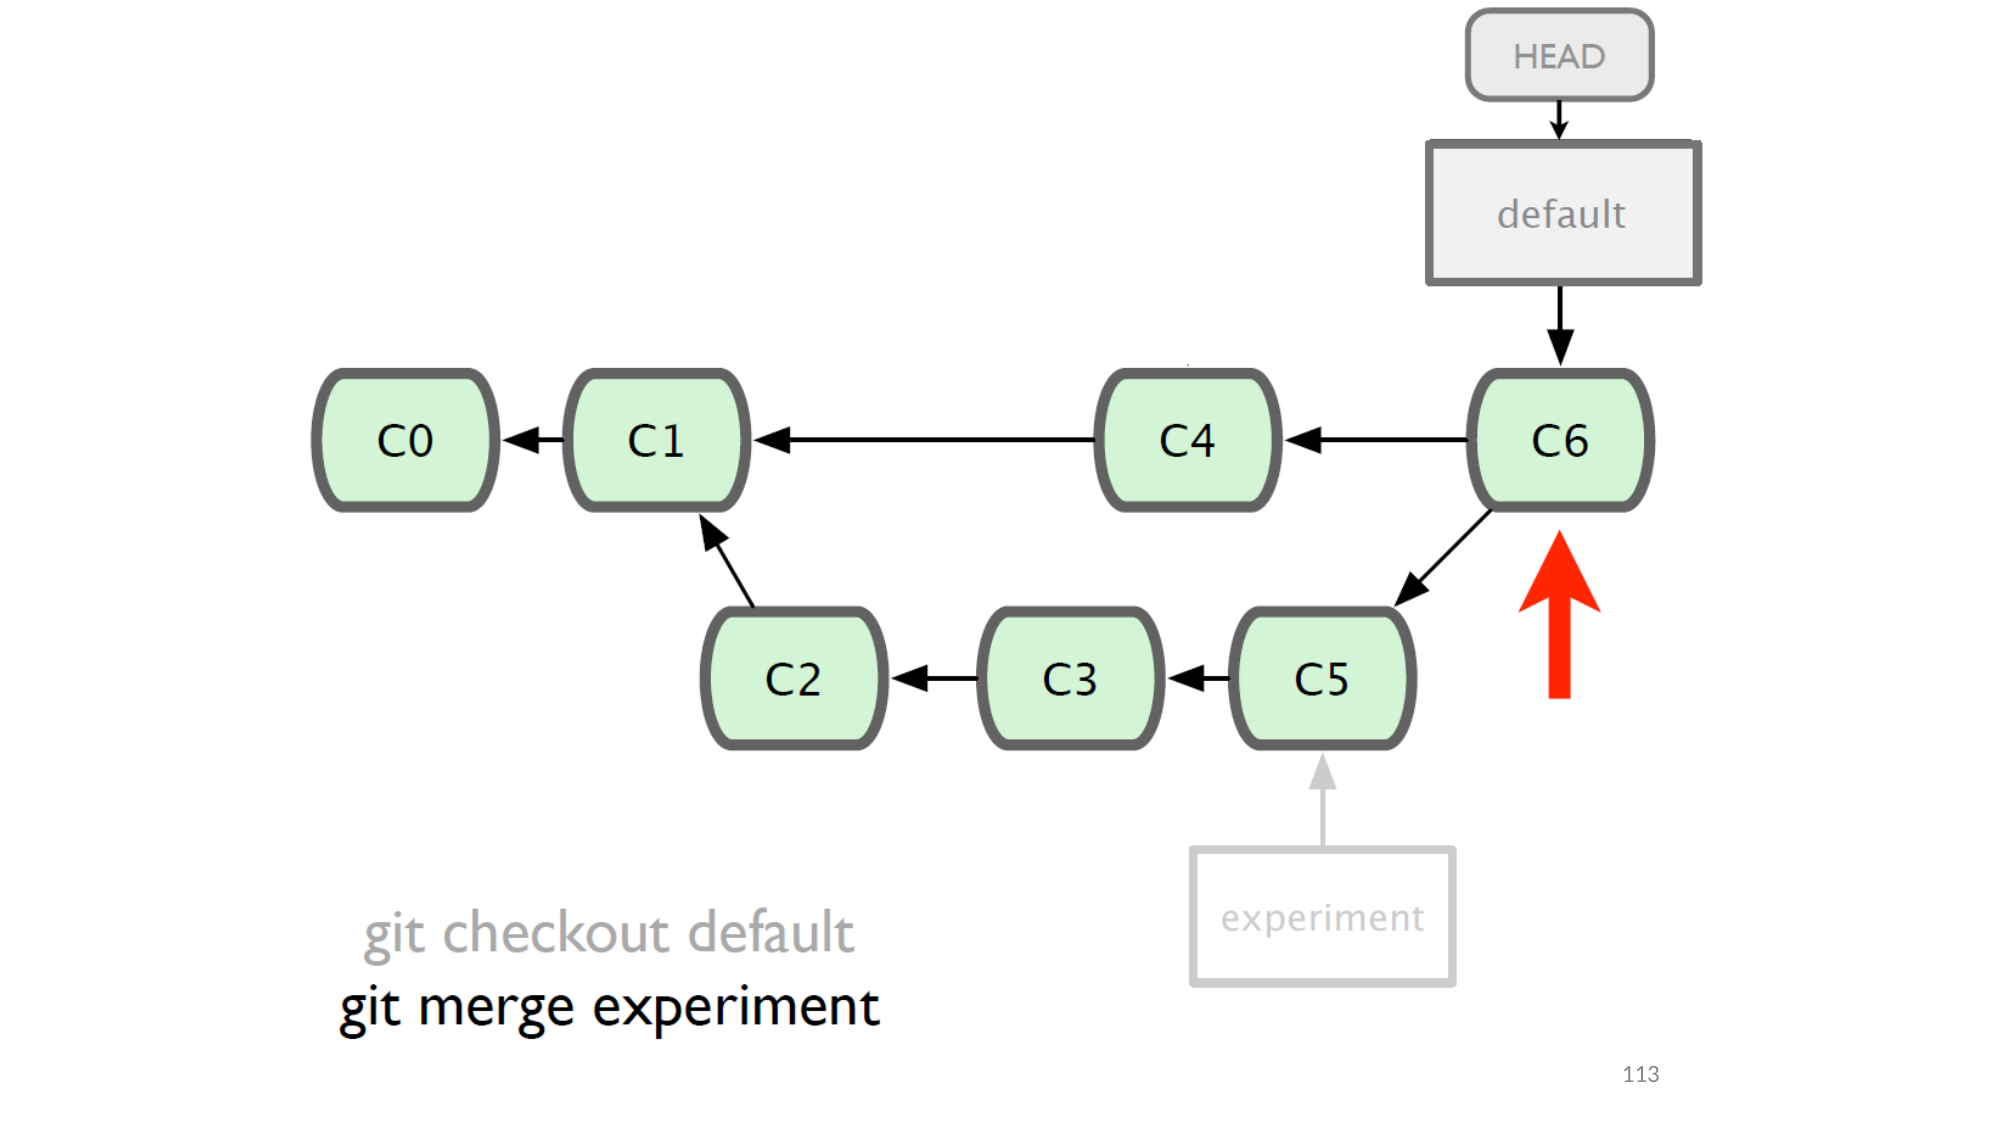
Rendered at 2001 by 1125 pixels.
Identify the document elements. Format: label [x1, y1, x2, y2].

picture [245, 0, 1750, 1125]
